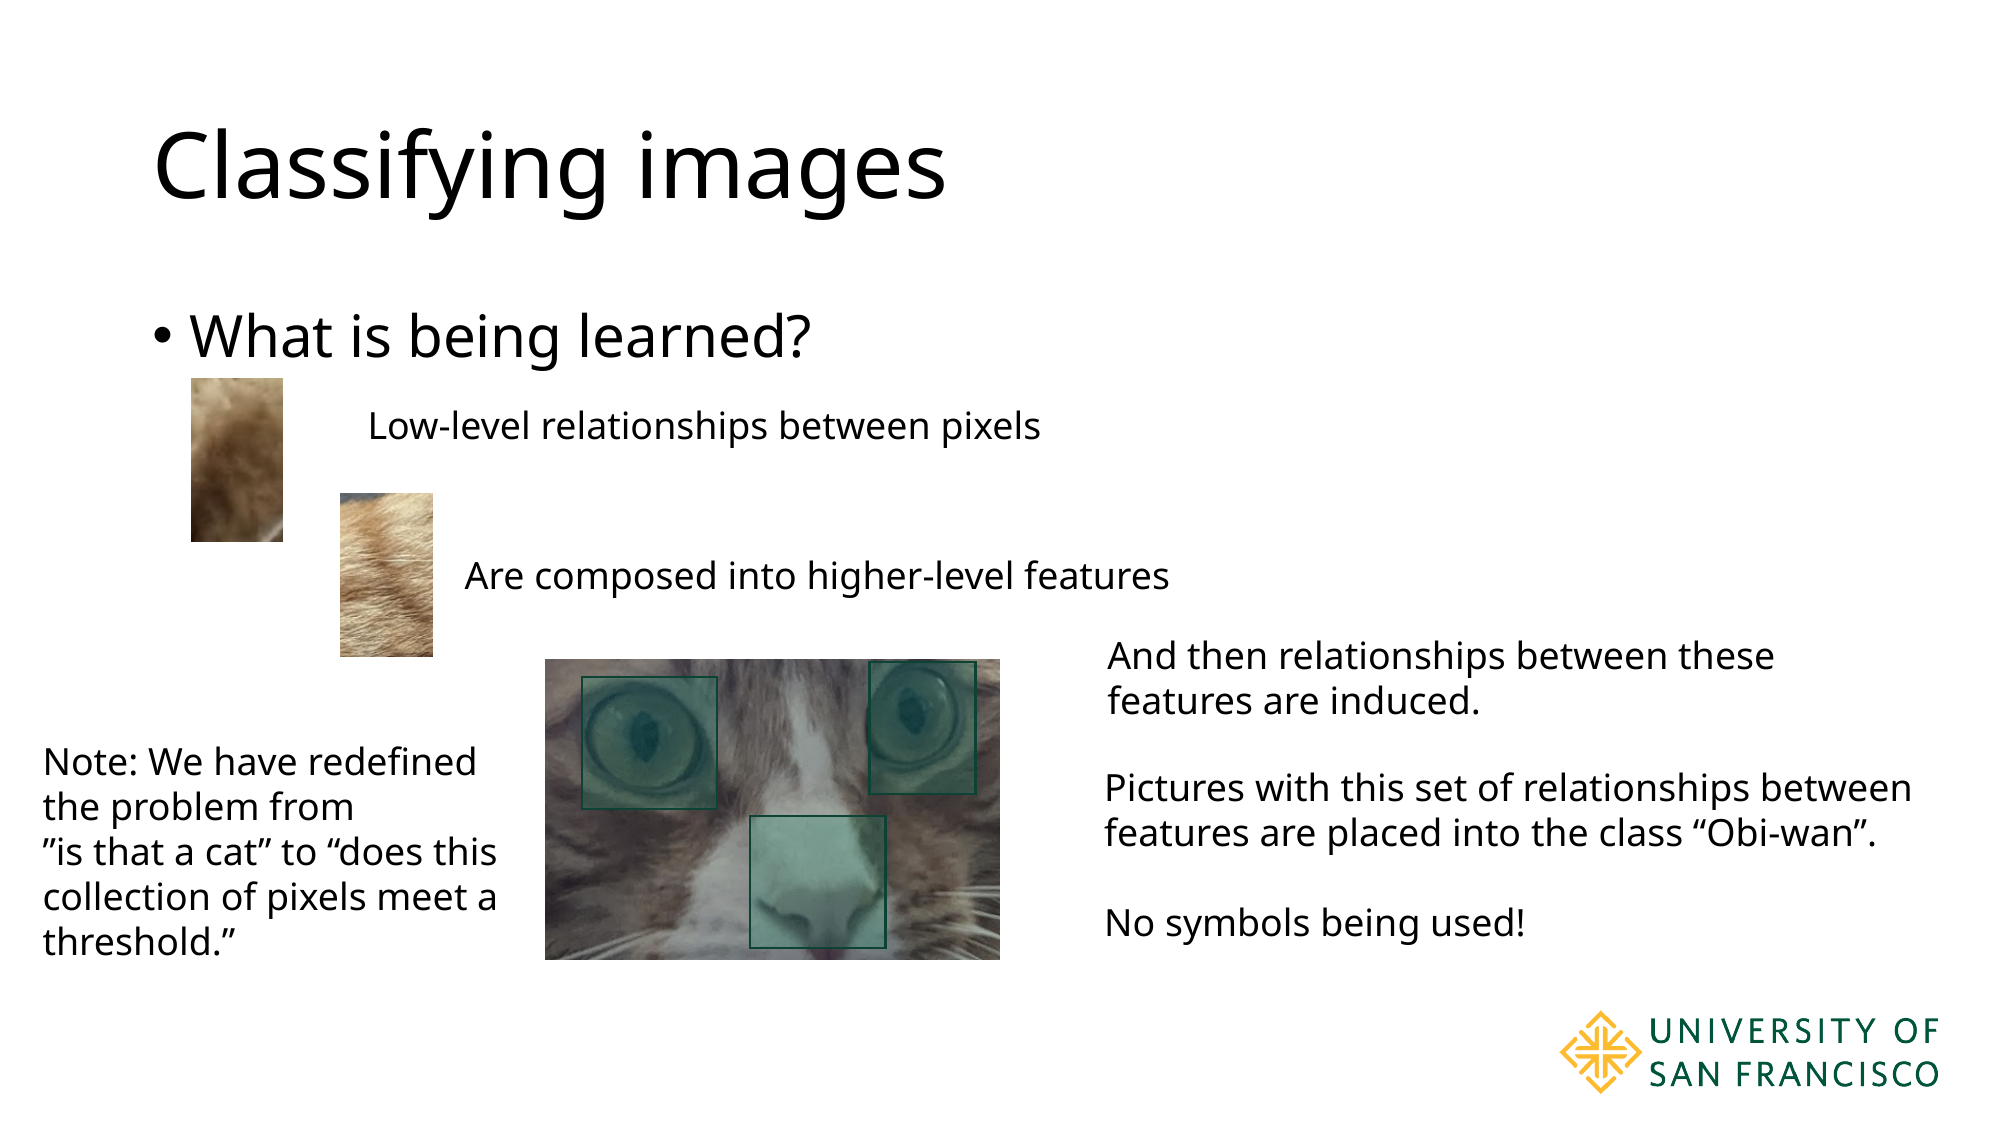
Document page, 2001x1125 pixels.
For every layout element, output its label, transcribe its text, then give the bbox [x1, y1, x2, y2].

picture [1559, 1010, 1938, 1094]
picture [340, 493, 433, 657]
title Classifying images [137, 59, 1863, 278]
text_box And then relationships between these features are induced. [1092, 624, 1875, 730]
text_box Note: We have redefined the problem from ”is that a cat” to “does this collection of pixels meet a threshold.” [27, 730, 522, 971]
picture [191, 378, 283, 542]
text_box Pictures with this set of relationships between features are placed into the class “Obi-wan”. No symbols being used! [1089, 756, 1954, 951]
text_box Low-level relationships between pixels [352, 394, 1057, 455]
picture [545, 659, 1001, 960]
list What is being learned? [137, 299, 1863, 1014]
text_box Are composed into higher-level features [449, 544, 1186, 605]
